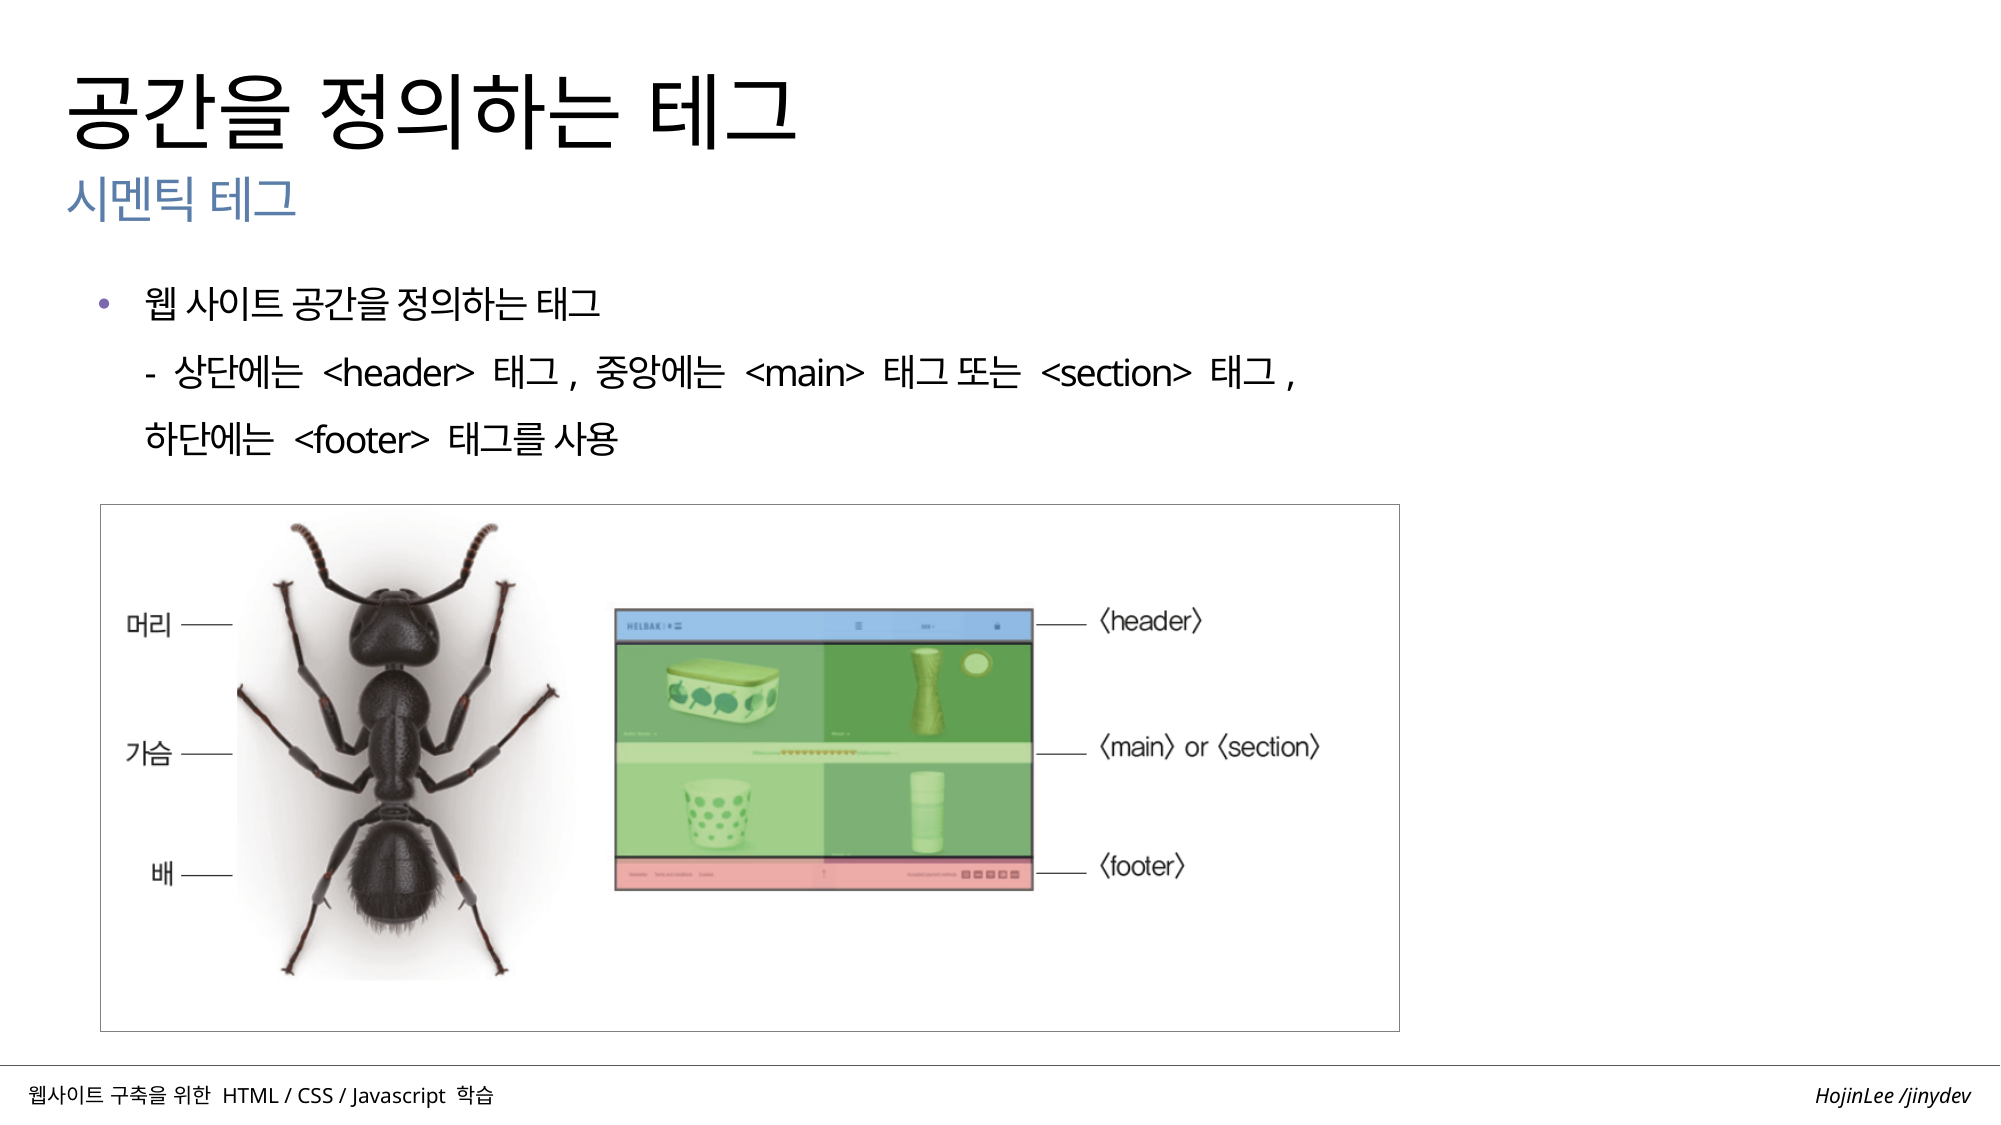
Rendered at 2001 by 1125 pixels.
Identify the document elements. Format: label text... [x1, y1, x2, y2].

picture [100, 504, 1400, 1032]
text_box HojinLee /jinydev [1522, 1074, 1986, 1115]
text_box 웹 사이트 공간을 정의하는 태그 - 상단에는 <header> 태그, 중앙에는 <main> 태그 또는 <section> 태그, 하단에는 <footer> 태그를 사용 [82, 251, 1400, 469]
text_box 웹사이트 구축을 위한 HTML / CSS / Javascript 학습 [14, 1074, 647, 1115]
text_box 시멘틱 테그 [50, 161, 1051, 236]
text_box 공간을 정의하는 테그 [50, 52, 1250, 168]
